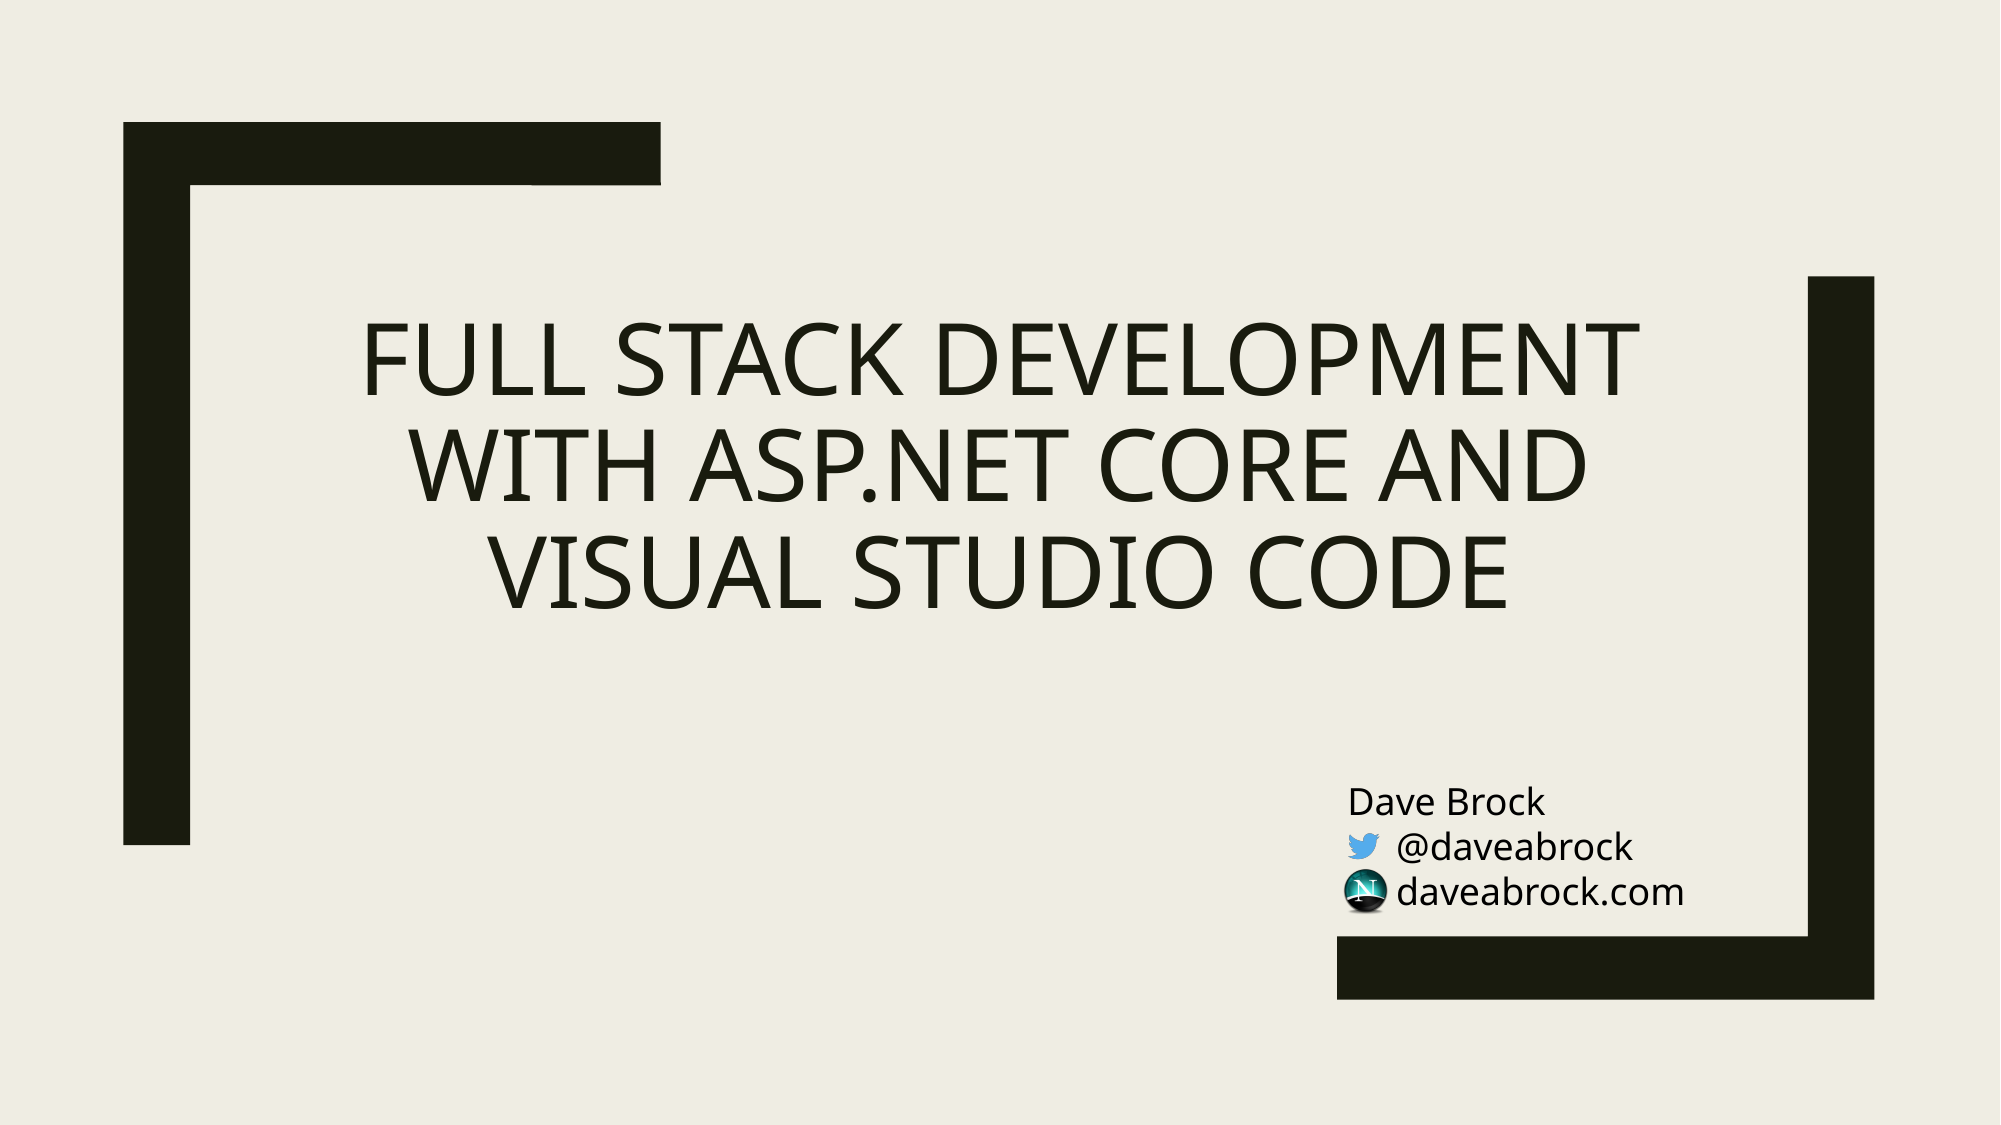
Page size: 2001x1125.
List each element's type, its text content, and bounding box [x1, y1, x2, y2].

text_box Dave Brock @daveabrock daveabrock.com [1332, 770, 1797, 966]
picture [1340, 823, 1389, 915]
title FULL STACK DEVELOPMENT WITH ASP.NET CORE AND VISUAL STUDIO CODE [314, 293, 1686, 638]
